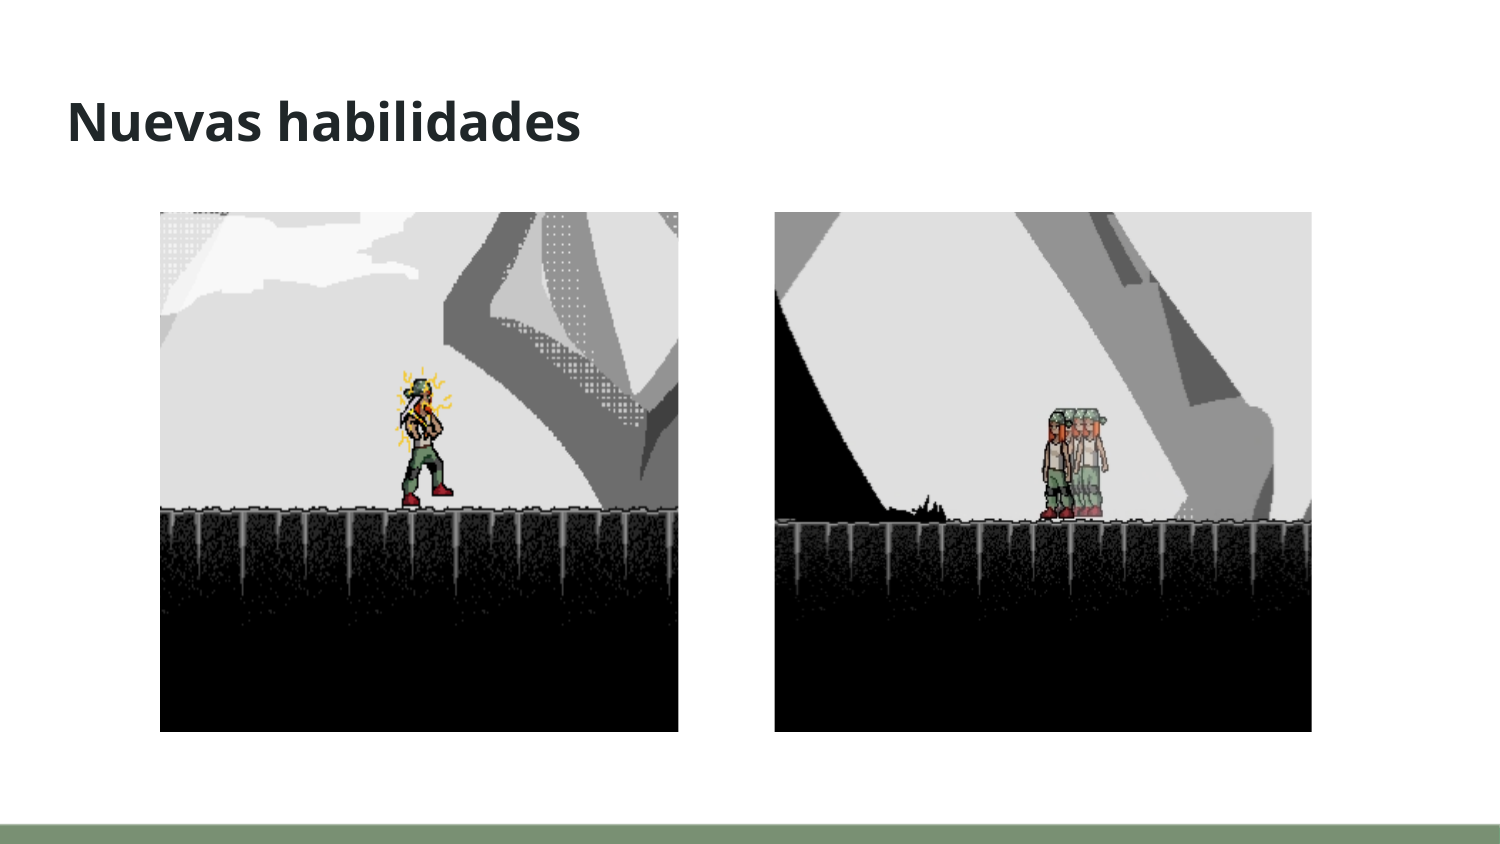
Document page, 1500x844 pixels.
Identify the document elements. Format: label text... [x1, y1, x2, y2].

picture [0, 808, 1500, 844]
title Nuevas habilidades [51, 72, 1449, 167]
picture [774, 212, 1312, 732]
picture [159, 212, 679, 732]
